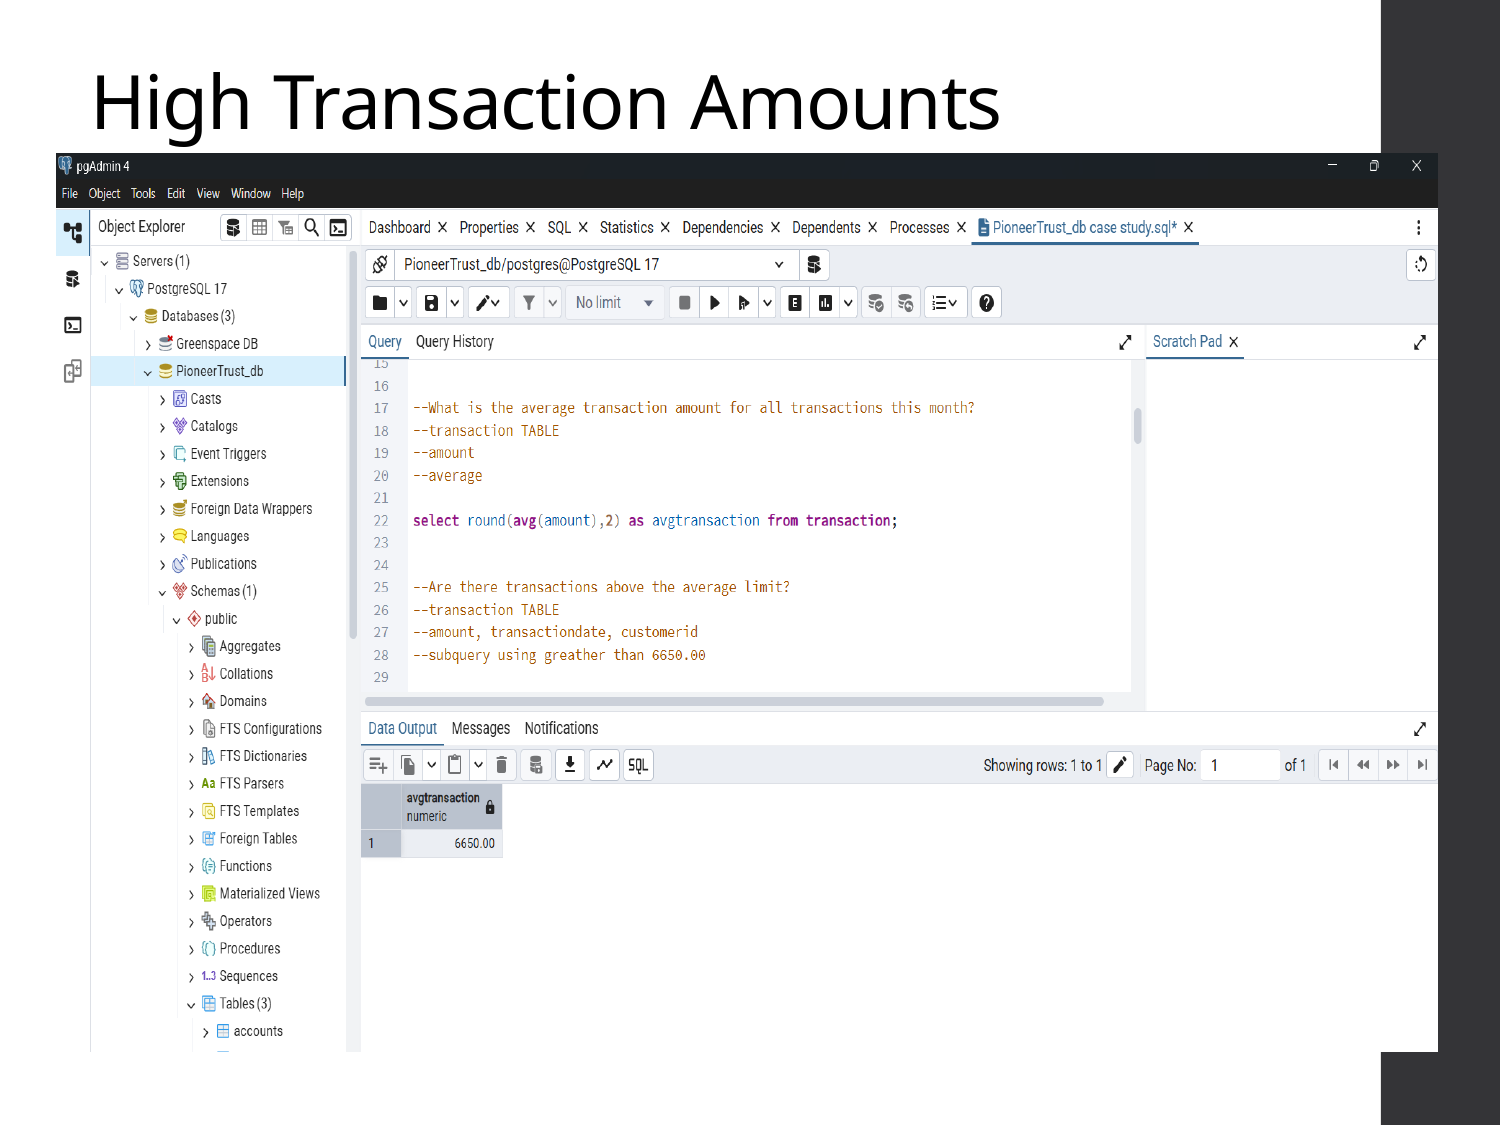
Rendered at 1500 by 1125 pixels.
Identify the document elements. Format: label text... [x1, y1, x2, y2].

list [56, 152, 1438, 1052]
title High Transaction Amounts [75, 45, 1425, 147]
